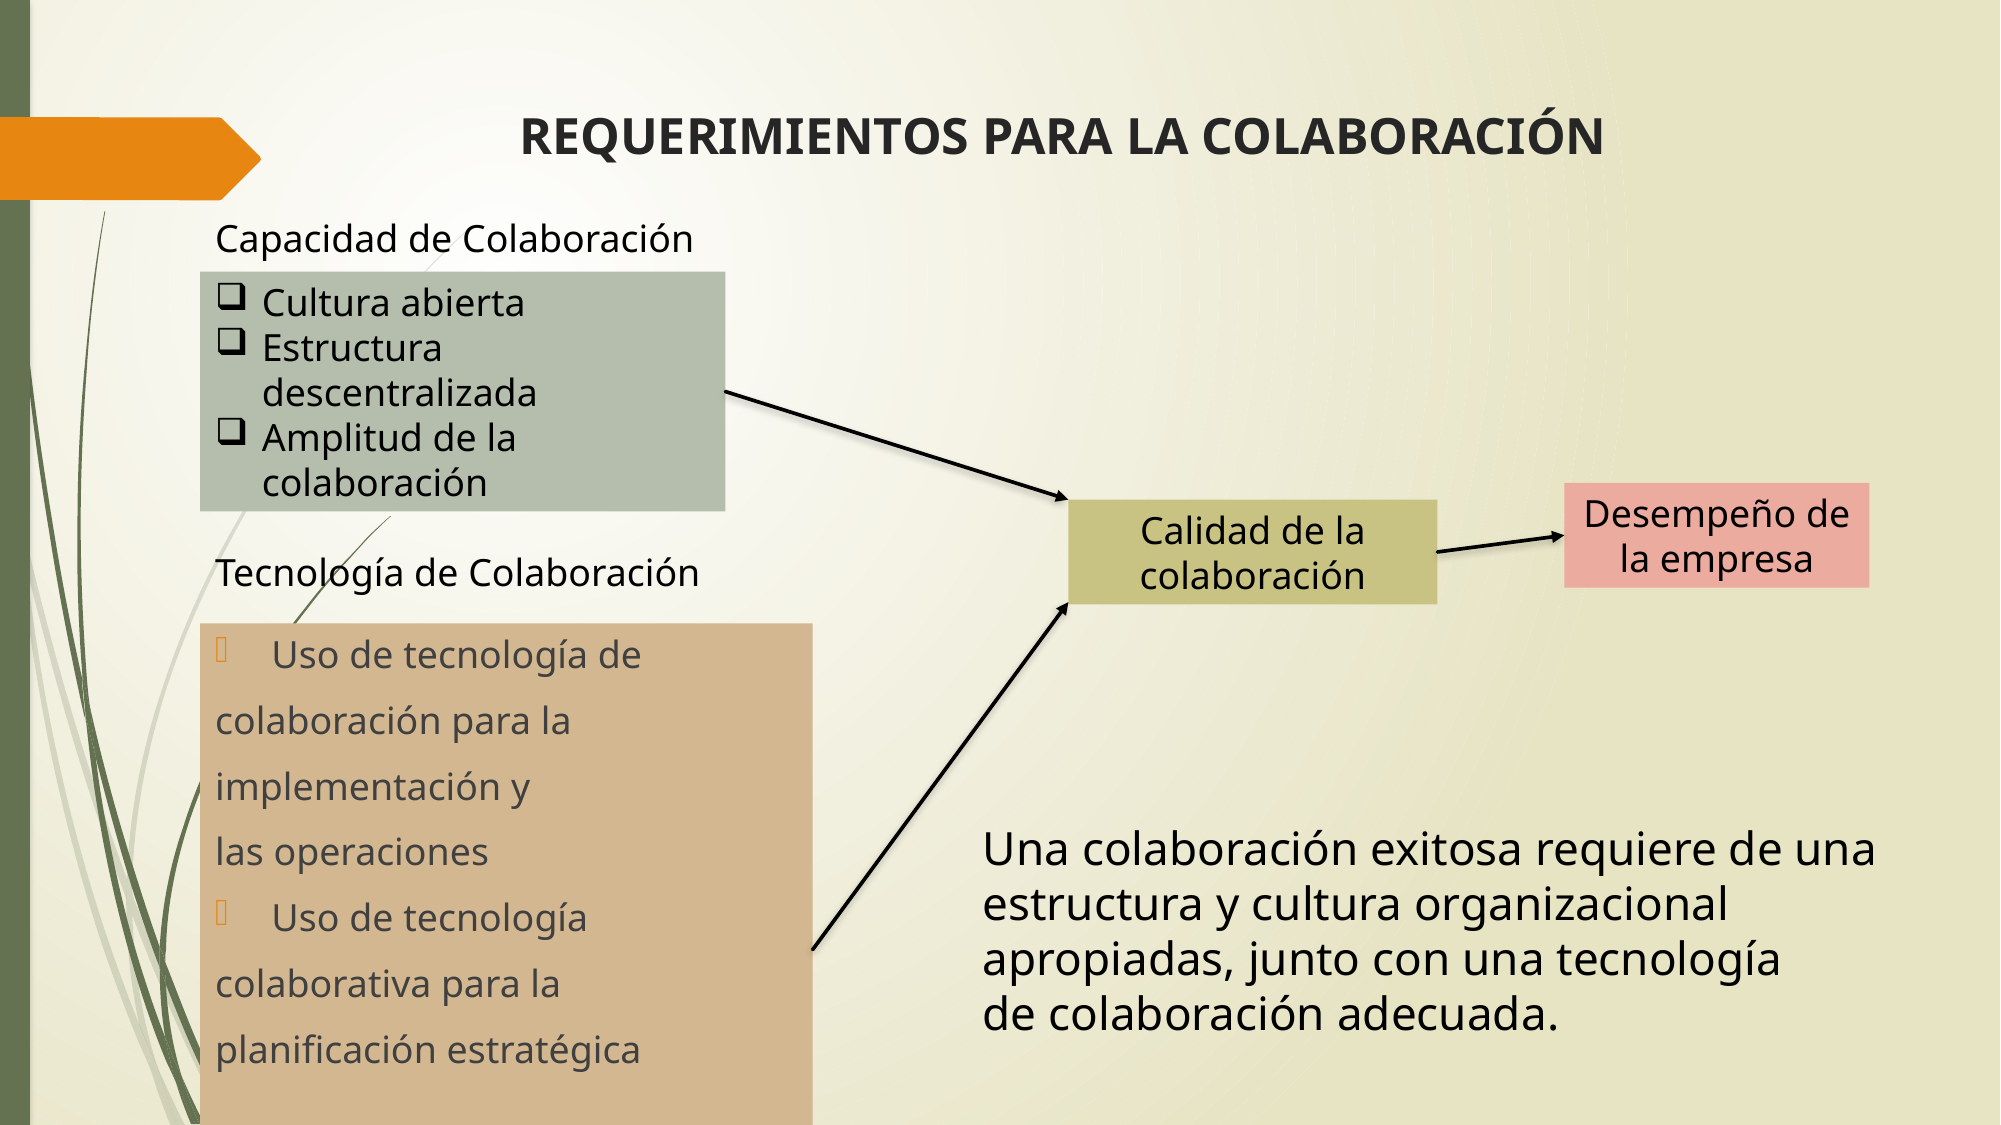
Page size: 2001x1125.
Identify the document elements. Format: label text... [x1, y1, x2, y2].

text_box Cultura abierta Estructura descentralizada Amplitud de la colaboración [200, 271, 726, 512]
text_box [1437, 552, 1565, 559]
text_box Una colaboración exitosa requiere de una estructura y cultura organizacional apropiadas, junto con una tecnología de colaboración adecuada. [967, 812, 1968, 1047]
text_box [725, 392, 1069, 500]
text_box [812, 601, 1069, 860]
title REQUERIMIENTOS PARA LA COLABORACIÓN [504, 96, 1633, 208]
text_box Capacidad de Colaboración [200, 207, 813, 267]
list Uso de tecnología de colaboración para la implementación y las operaciones Uso de tecnología colaborativa para la planificación estratégica [200, 623, 813, 1125]
text_box Calidad de la colaboración [1068, 499, 1438, 605]
text_box Desempeño de la empresa [1564, 482, 1870, 588]
text_box Tecnología de Colaboración [200, 541, 813, 602]
